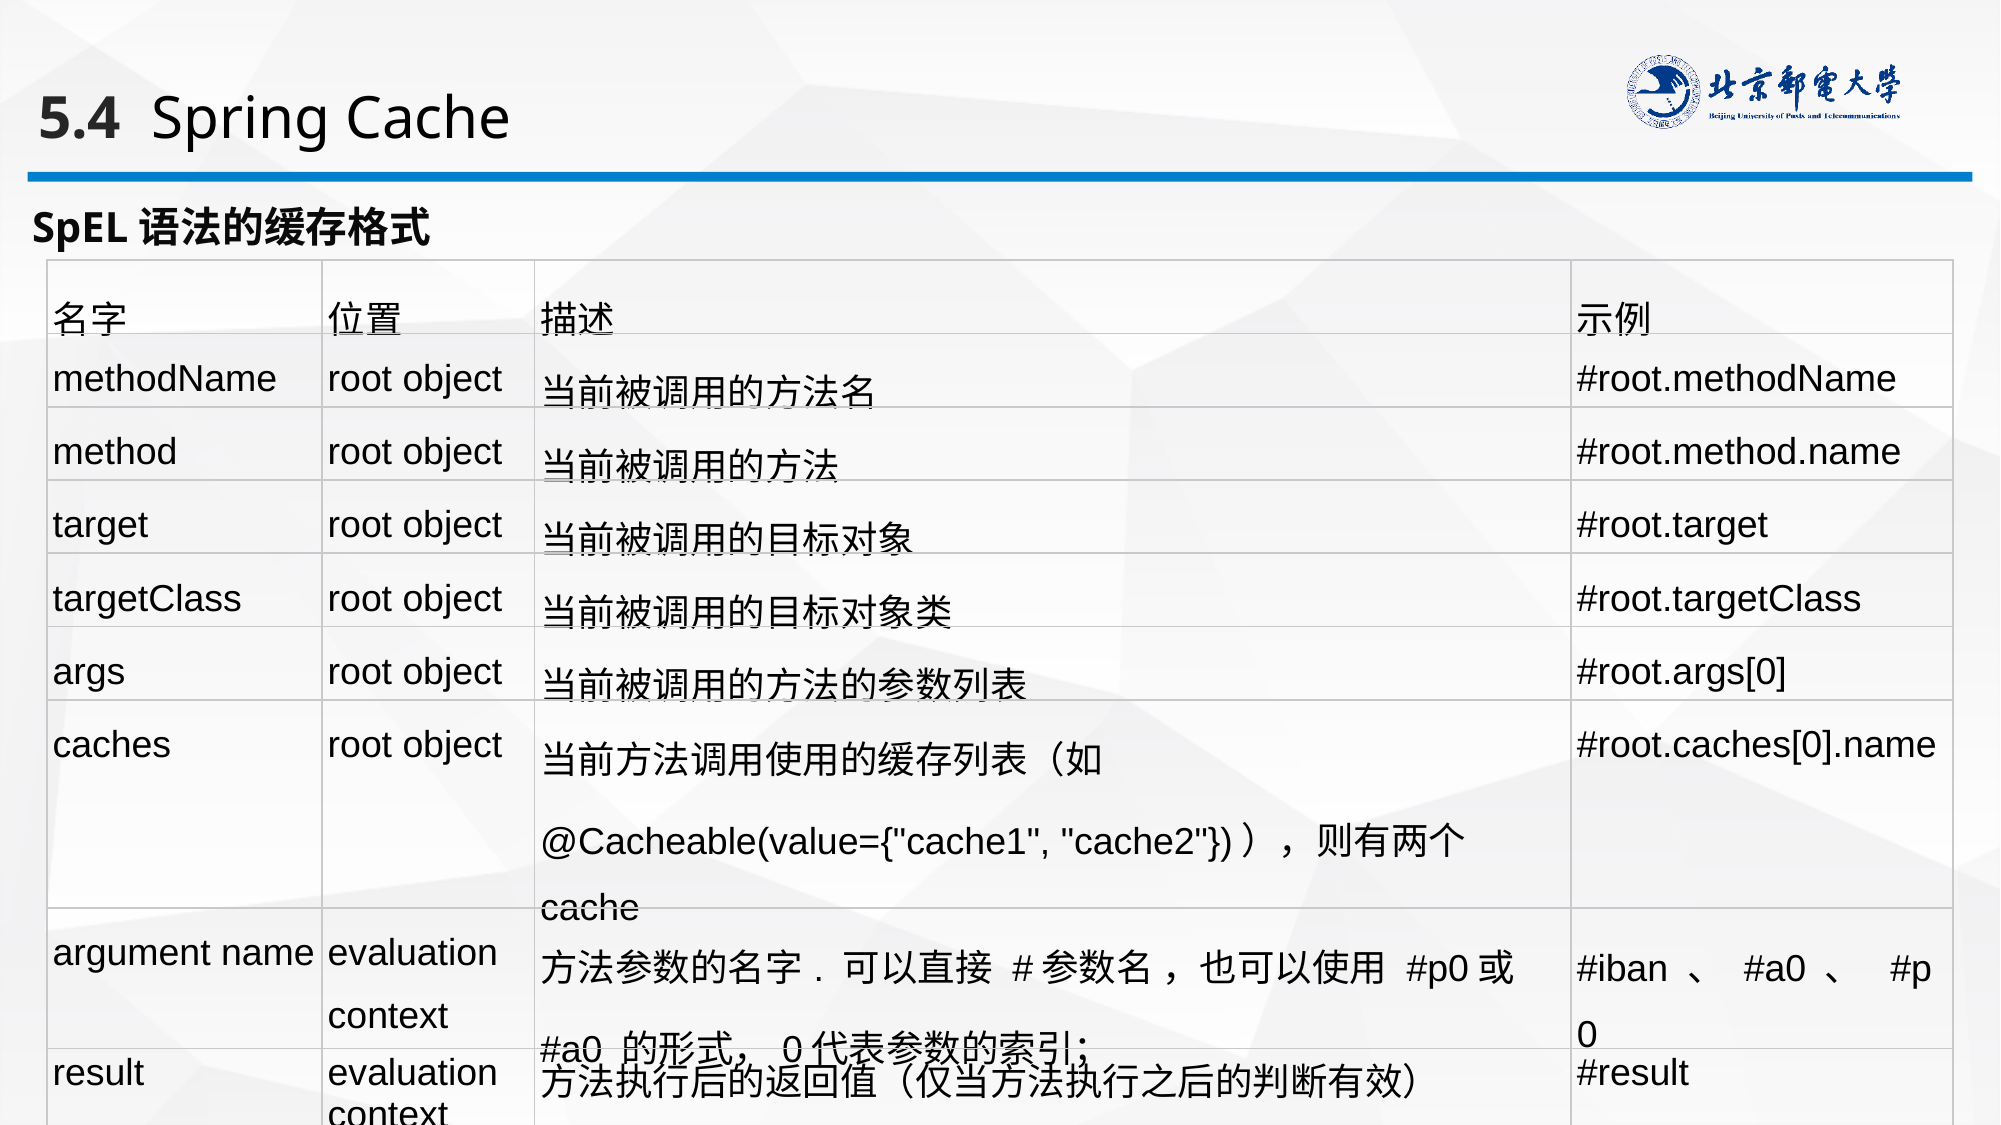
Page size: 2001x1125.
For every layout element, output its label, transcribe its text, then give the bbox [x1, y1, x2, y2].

table_cell evaluation context [323, 1049, 534, 1125]
text_box 5.4 Spring Cache [23, 73, 1083, 158]
table_cell root object [323, 701, 534, 907]
table_cell 当前被调用的方法的参数列表 [535, 627, 1570, 699]
table_cell root object [323, 554, 534, 626]
table_cell #root.target [1572, 481, 1952, 552]
table_cell #root.methodName [1572, 334, 1952, 406]
table_cell 当前被调用的方法 [535, 408, 1570, 479]
table_cell targetClass [48, 554, 321, 626]
table_cell argument name [48, 909, 321, 1048]
table_cell method [48, 408, 321, 479]
table_cell target [48, 481, 321, 552]
picture [0, 0, 2000, 1125]
table_cell 当前被调用的方法名 [535, 334, 1570, 406]
table_cell root object [323, 334, 534, 406]
table_cell root object [323, 627, 534, 699]
table_cell 当前被调用的目标对象 [535, 481, 1570, 552]
table_cell root object [323, 481, 534, 552]
table_cell #root.args[0] [1572, 627, 1952, 699]
table_cell evaluation context [323, 909, 534, 1048]
table_cell 方法执行后的返回值（仅当方法执行之后的判断有效） [535, 1049, 1570, 1125]
table_header 示例 [1572, 261, 1952, 333]
table_header 描述 [535, 261, 1570, 333]
table_cell #root.caches[0].name [1572, 701, 1952, 907]
table_cell 当前被调用的目标对象类 [535, 554, 1570, 626]
table_cell #result [1572, 1049, 1952, 1125]
table_cell result [48, 1049, 321, 1125]
table_cell 方法参数的名字. 可以直接 #参数名 ，也可以使用 #p0或#a0 的形式，0代表参数的索引； [535, 909, 1570, 1048]
table_cell #iban 、 #a0 、 #p0 [1572, 909, 1952, 1048]
table_cell methodName [48, 334, 321, 406]
table_cell caches [48, 701, 321, 907]
table_cell #root.targetClass [1572, 554, 1952, 626]
text_box SpEL语法的缓存格式 [17, 193, 446, 258]
table_cell #root.method.name [1572, 408, 1952, 479]
table_header 名字 [48, 261, 321, 333]
table_header 位置 [323, 261, 534, 333]
table_cell root object [323, 408, 534, 479]
table_cell args [48, 627, 321, 699]
text_box [26, 171, 1973, 183]
table_cell 当前方法调用使用的缓存列表（如@Cacheable(value={"cache1", "cache2"})），则有两个cache [535, 701, 1570, 907]
